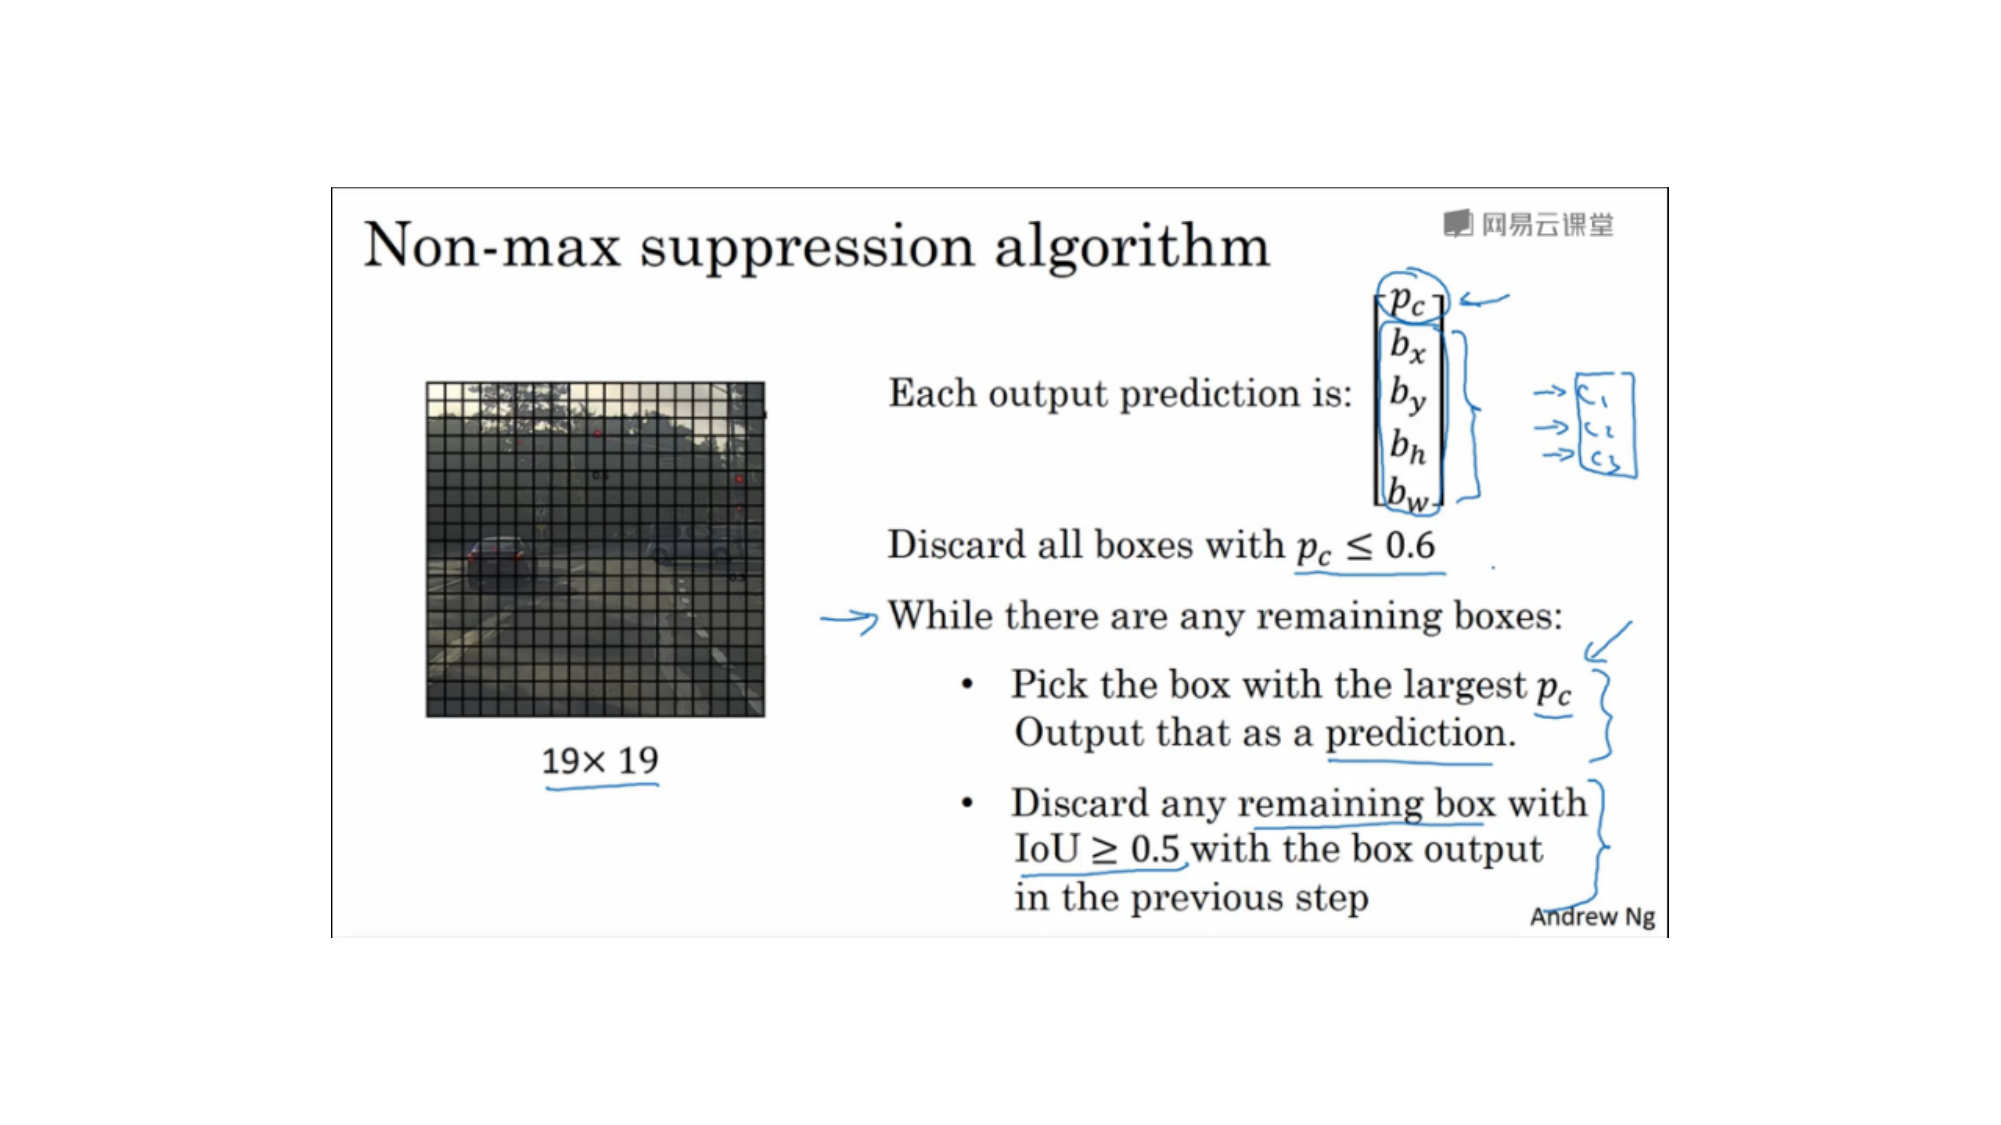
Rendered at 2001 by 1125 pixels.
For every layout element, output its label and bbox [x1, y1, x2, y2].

picture [331, 187, 1669, 938]
